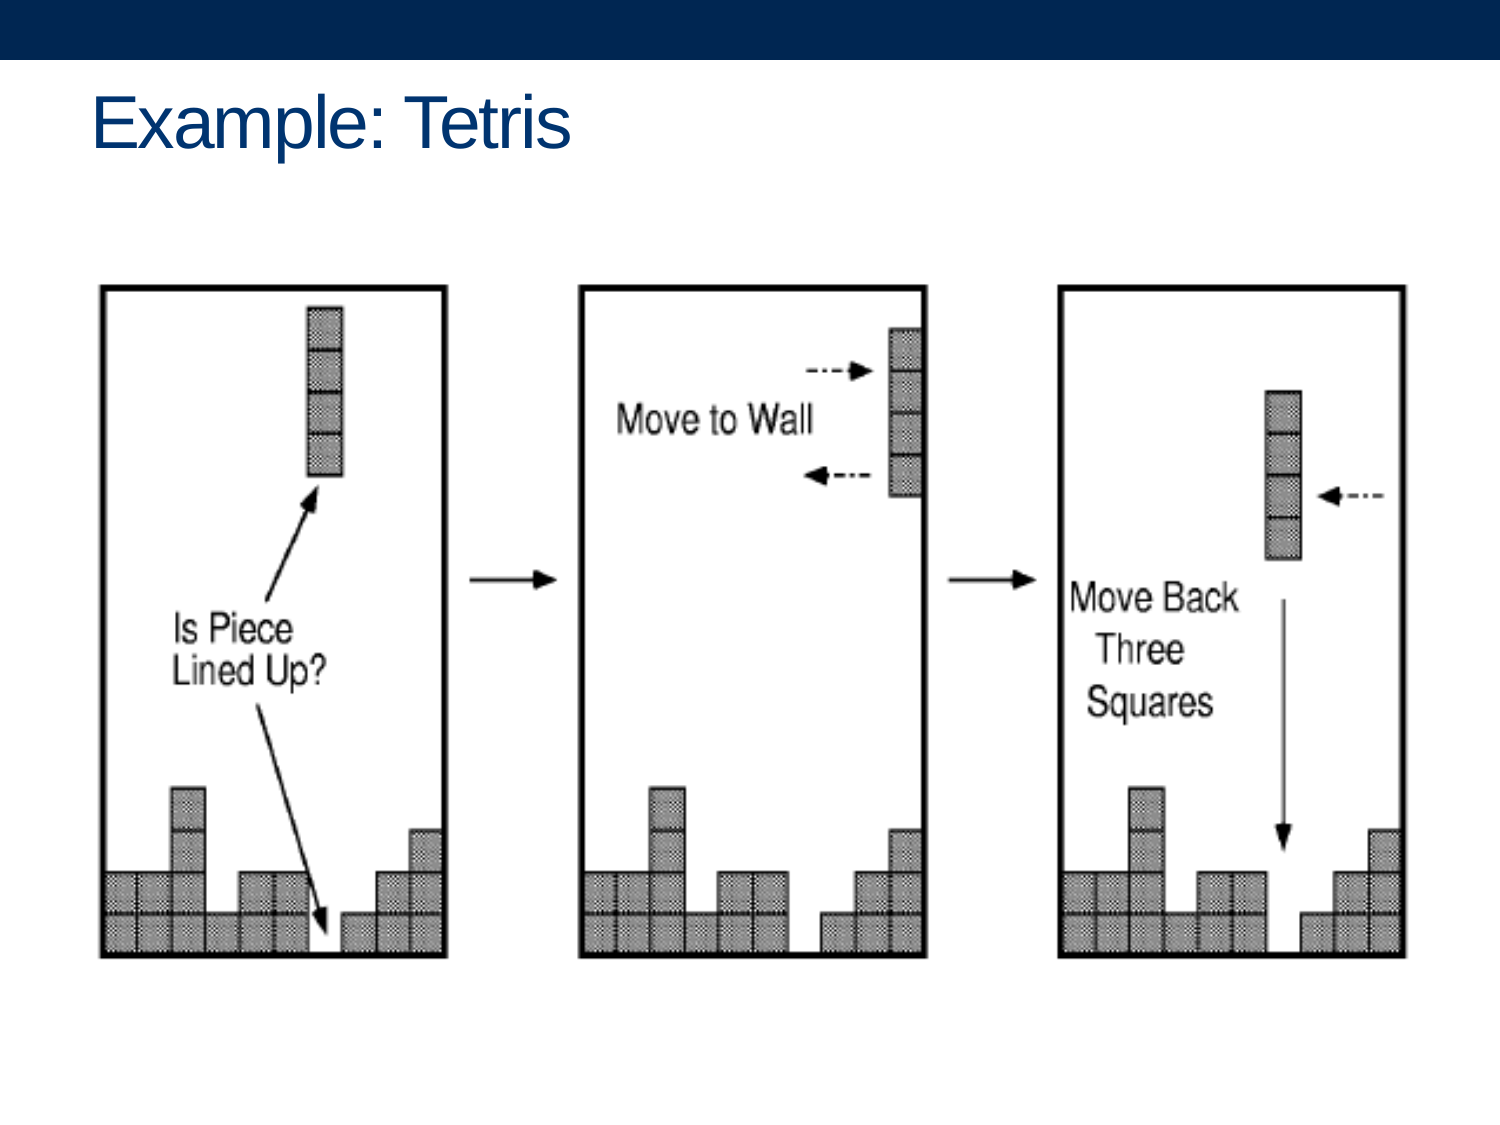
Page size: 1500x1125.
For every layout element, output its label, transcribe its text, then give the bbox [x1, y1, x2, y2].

title Example: Tetris [75, 37, 1425, 200]
picture [87, 274, 1426, 976]
